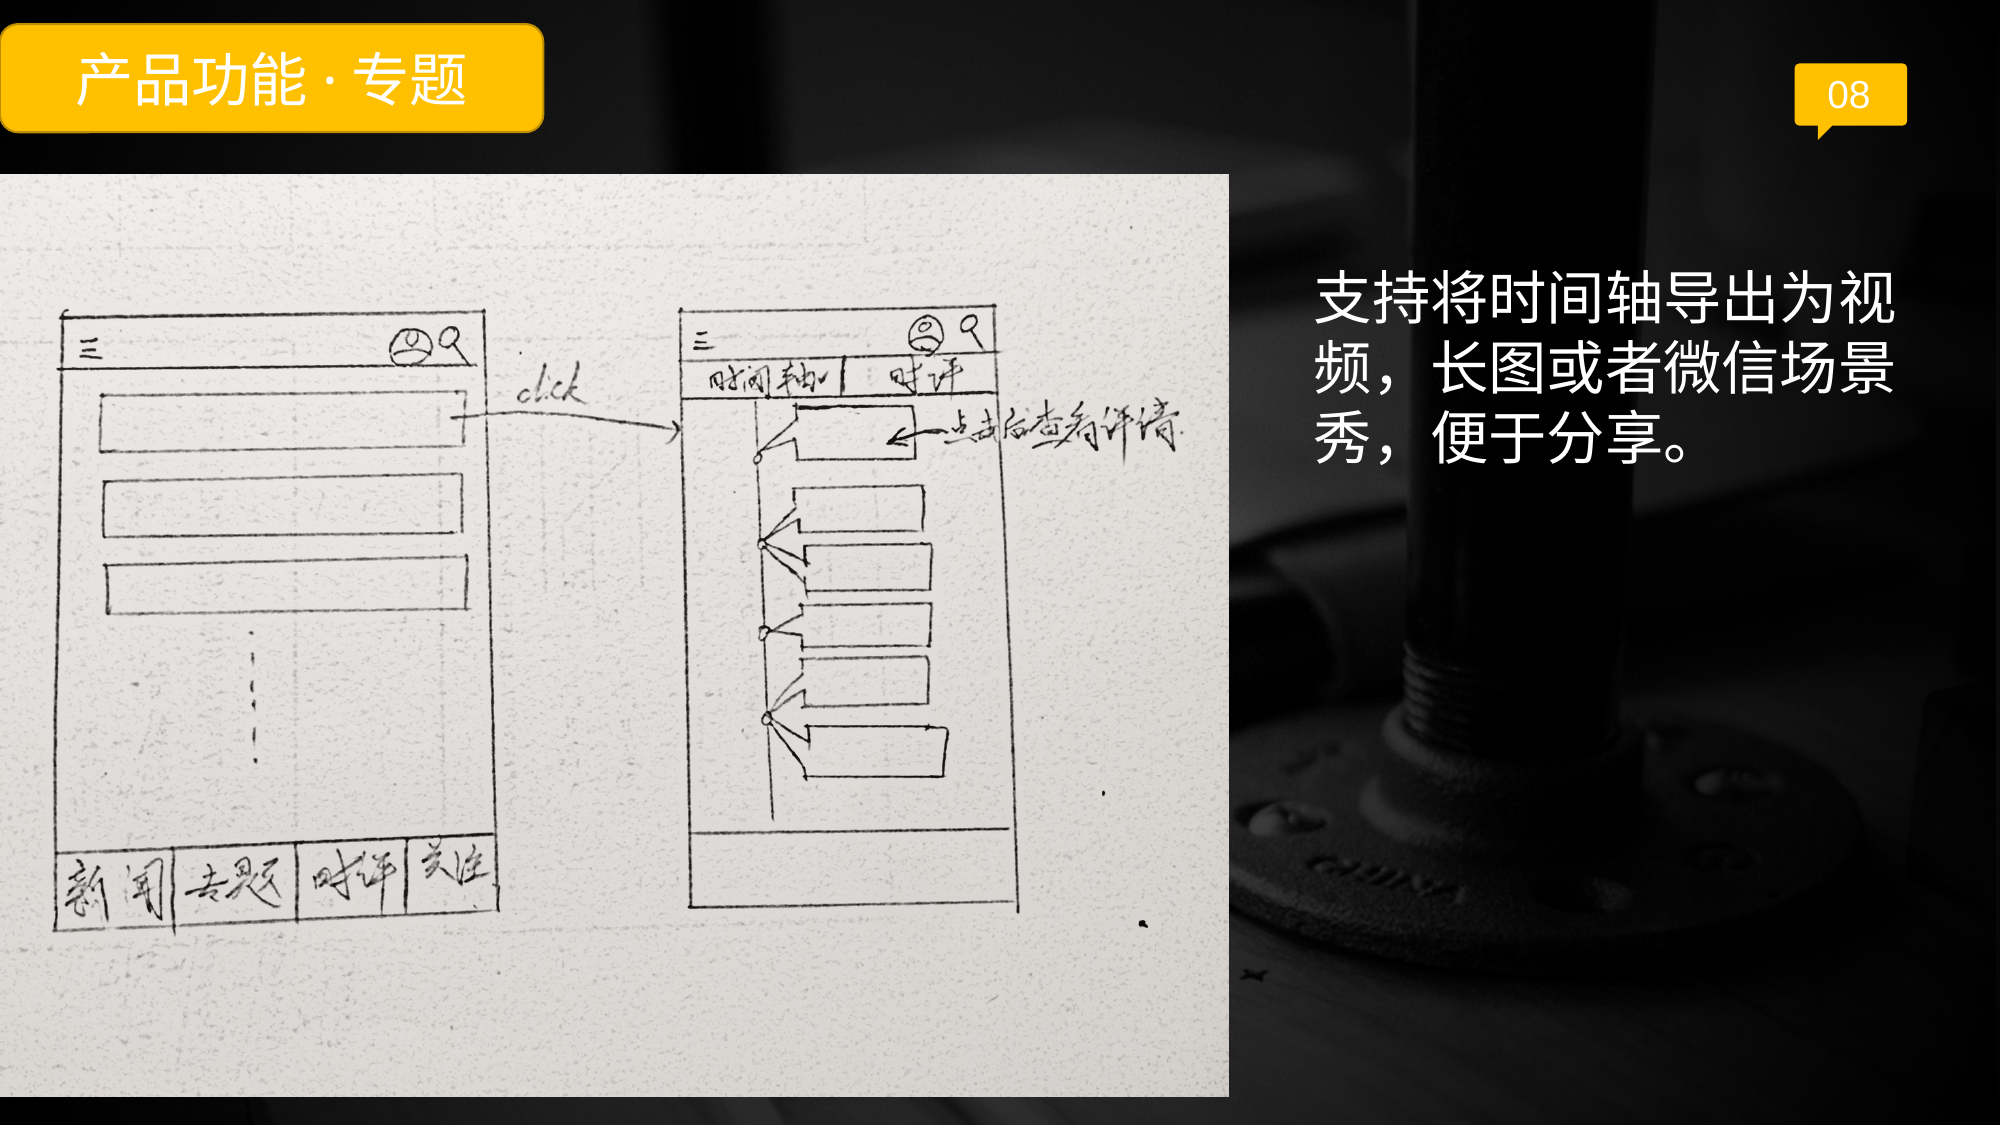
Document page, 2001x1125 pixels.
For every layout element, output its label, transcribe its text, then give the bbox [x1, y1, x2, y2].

text_box 支持将时间轴导出为视频，长图或者微信场景秀，便于分享。 [1299, 253, 1950, 479]
text_box 08 [1812, 62, 1886, 124]
text_box 产品功能·专题 [0, 23, 545, 134]
picture [0, 52, 1511, 1097]
